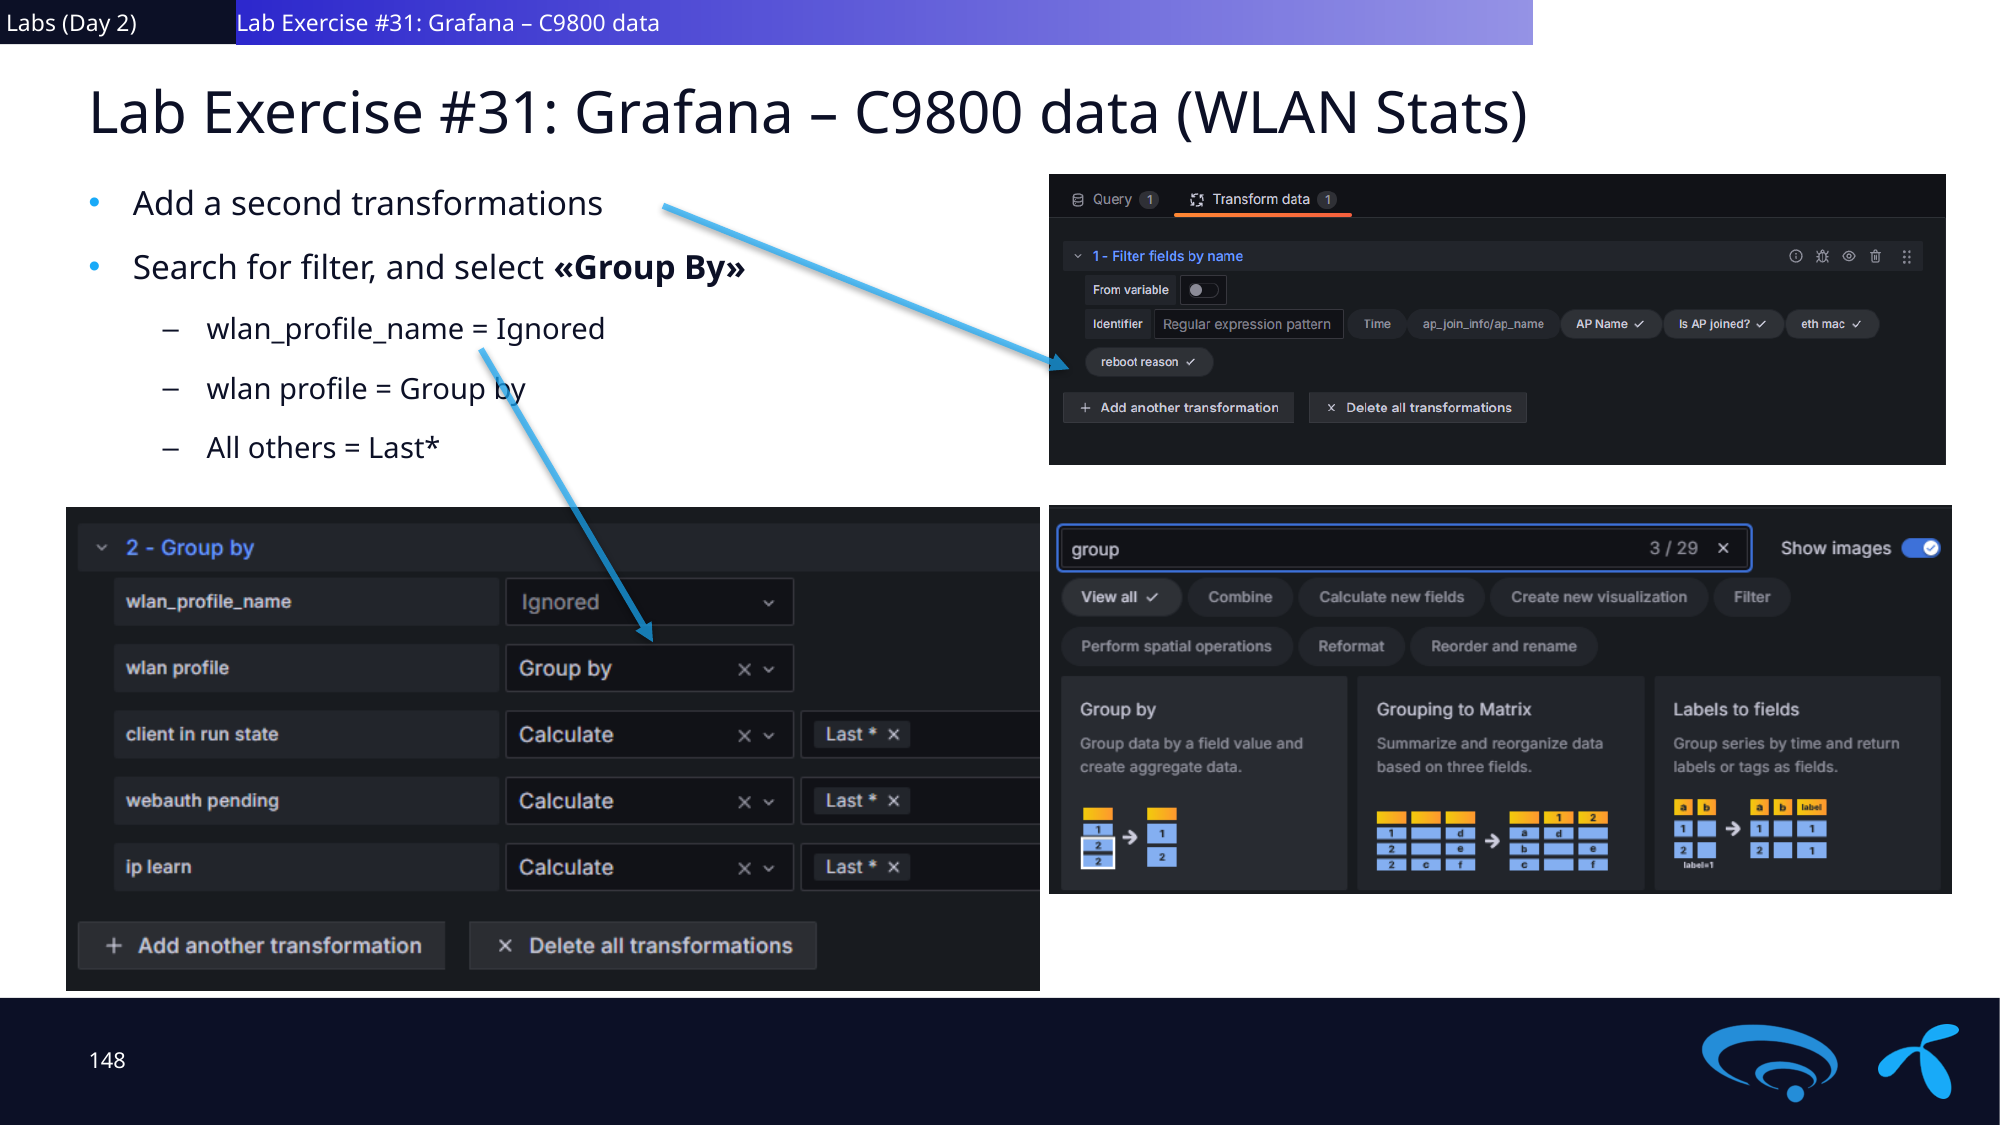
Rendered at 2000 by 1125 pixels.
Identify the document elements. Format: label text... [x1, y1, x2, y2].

title Lab Exercise #31: Grafana – C9800 data (WLAN Stats) [88, 70, 1911, 160]
text_box Add a second transformations Search for filter, and select «Group By» wlan_profile_name = Ignored wlan profile = Group by All others = Last* [88, 148, 867, 506]
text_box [662, 205, 1070, 370]
picture [1048, 174, 1947, 466]
picture [1694, 1006, 1843, 1119]
text_box Lab Exercise #31: Grafana – C9800 data [236, 0, 1533, 45]
picture [1048, 505, 1952, 894]
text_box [480, 348, 654, 643]
footer Labs (Day 2) [0, 0, 236, 45]
picture [1878, 1024, 1959, 1099]
slide_number 148 [88, 1024, 237, 1099]
picture [66, 507, 1040, 991]
